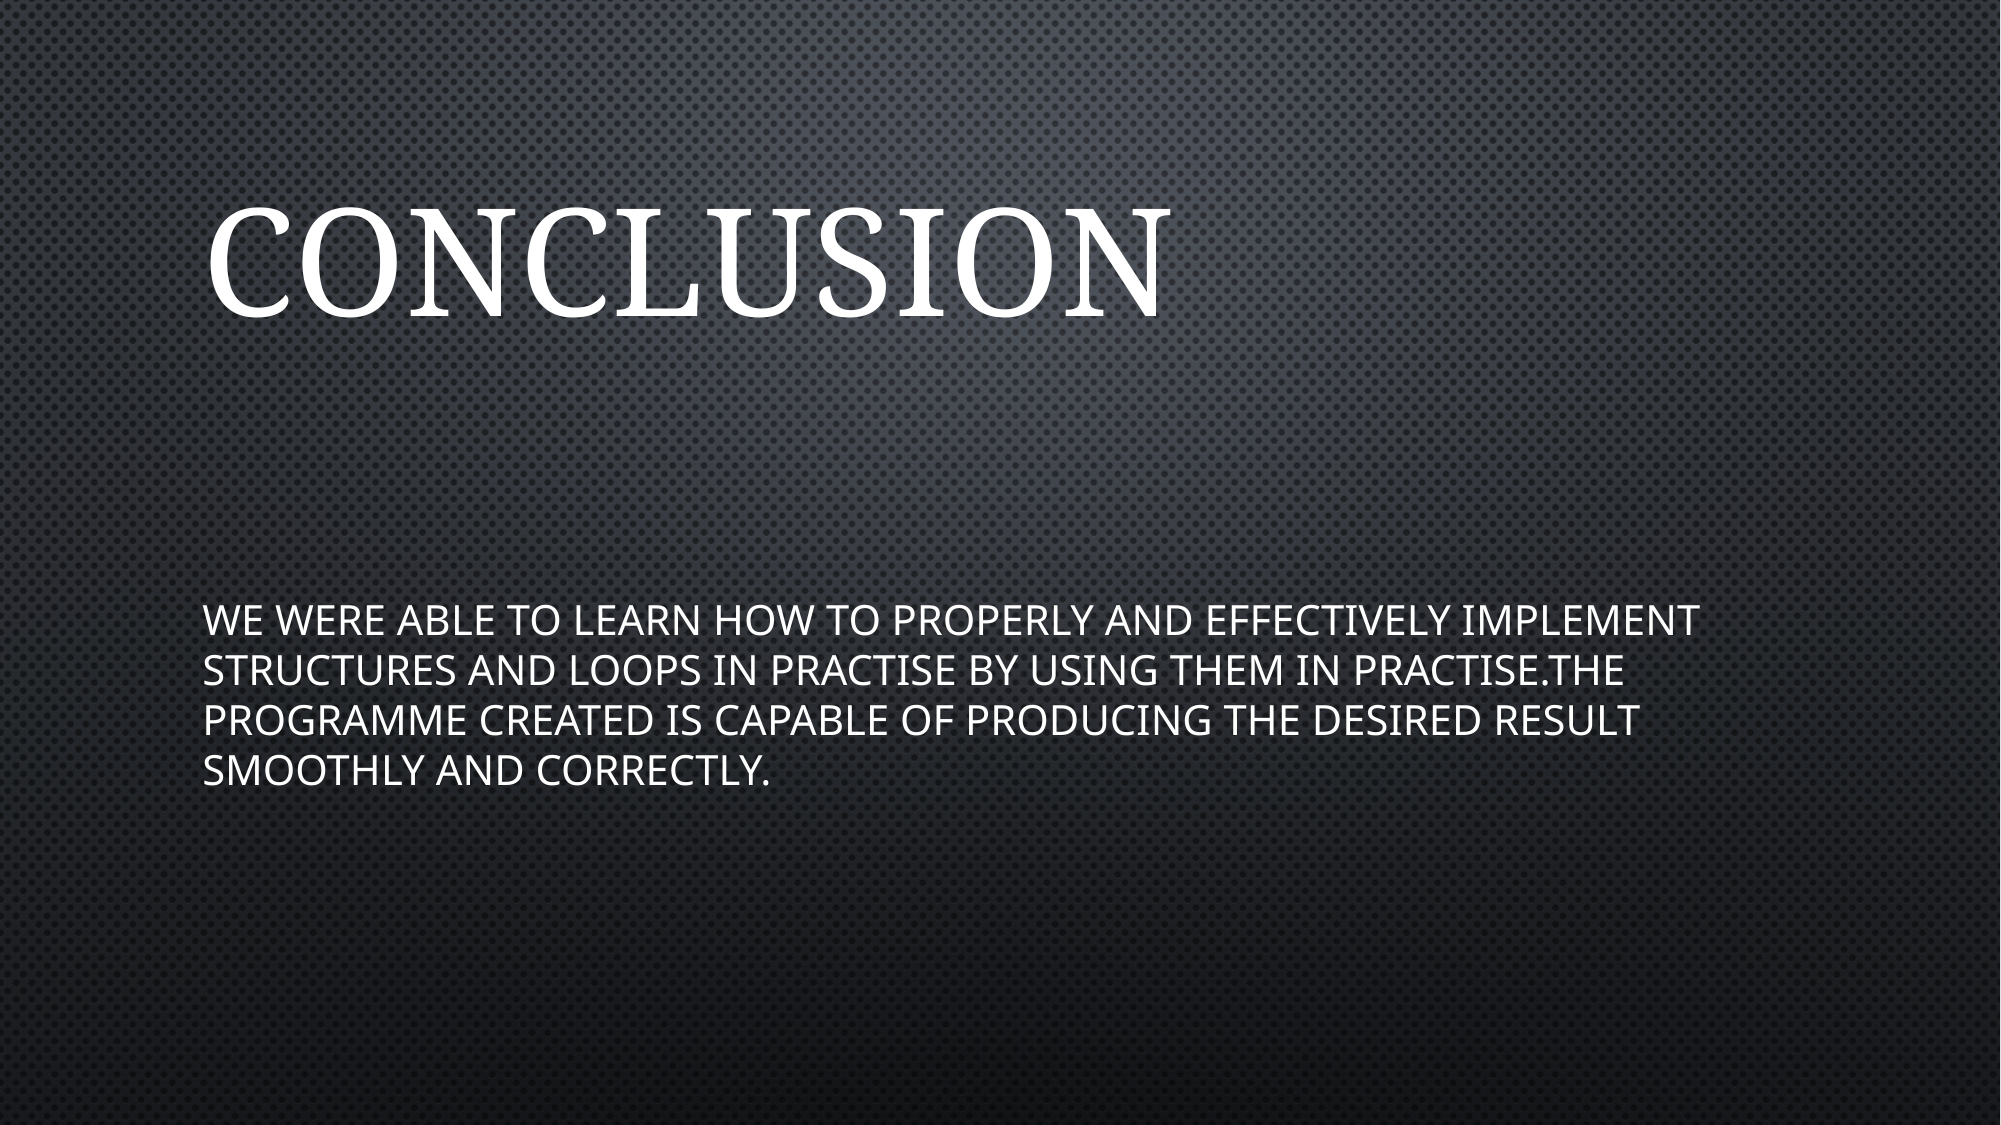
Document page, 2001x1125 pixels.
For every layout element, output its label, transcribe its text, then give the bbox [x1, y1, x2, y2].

list We were able to learn how to properly and effectively implement structures and loops in practise by using them in practise.The programme created is capable of producing the desired result smoothly and correctly. [187, 437, 1813, 950]
title Conclusion [187, 99, 1813, 413]
